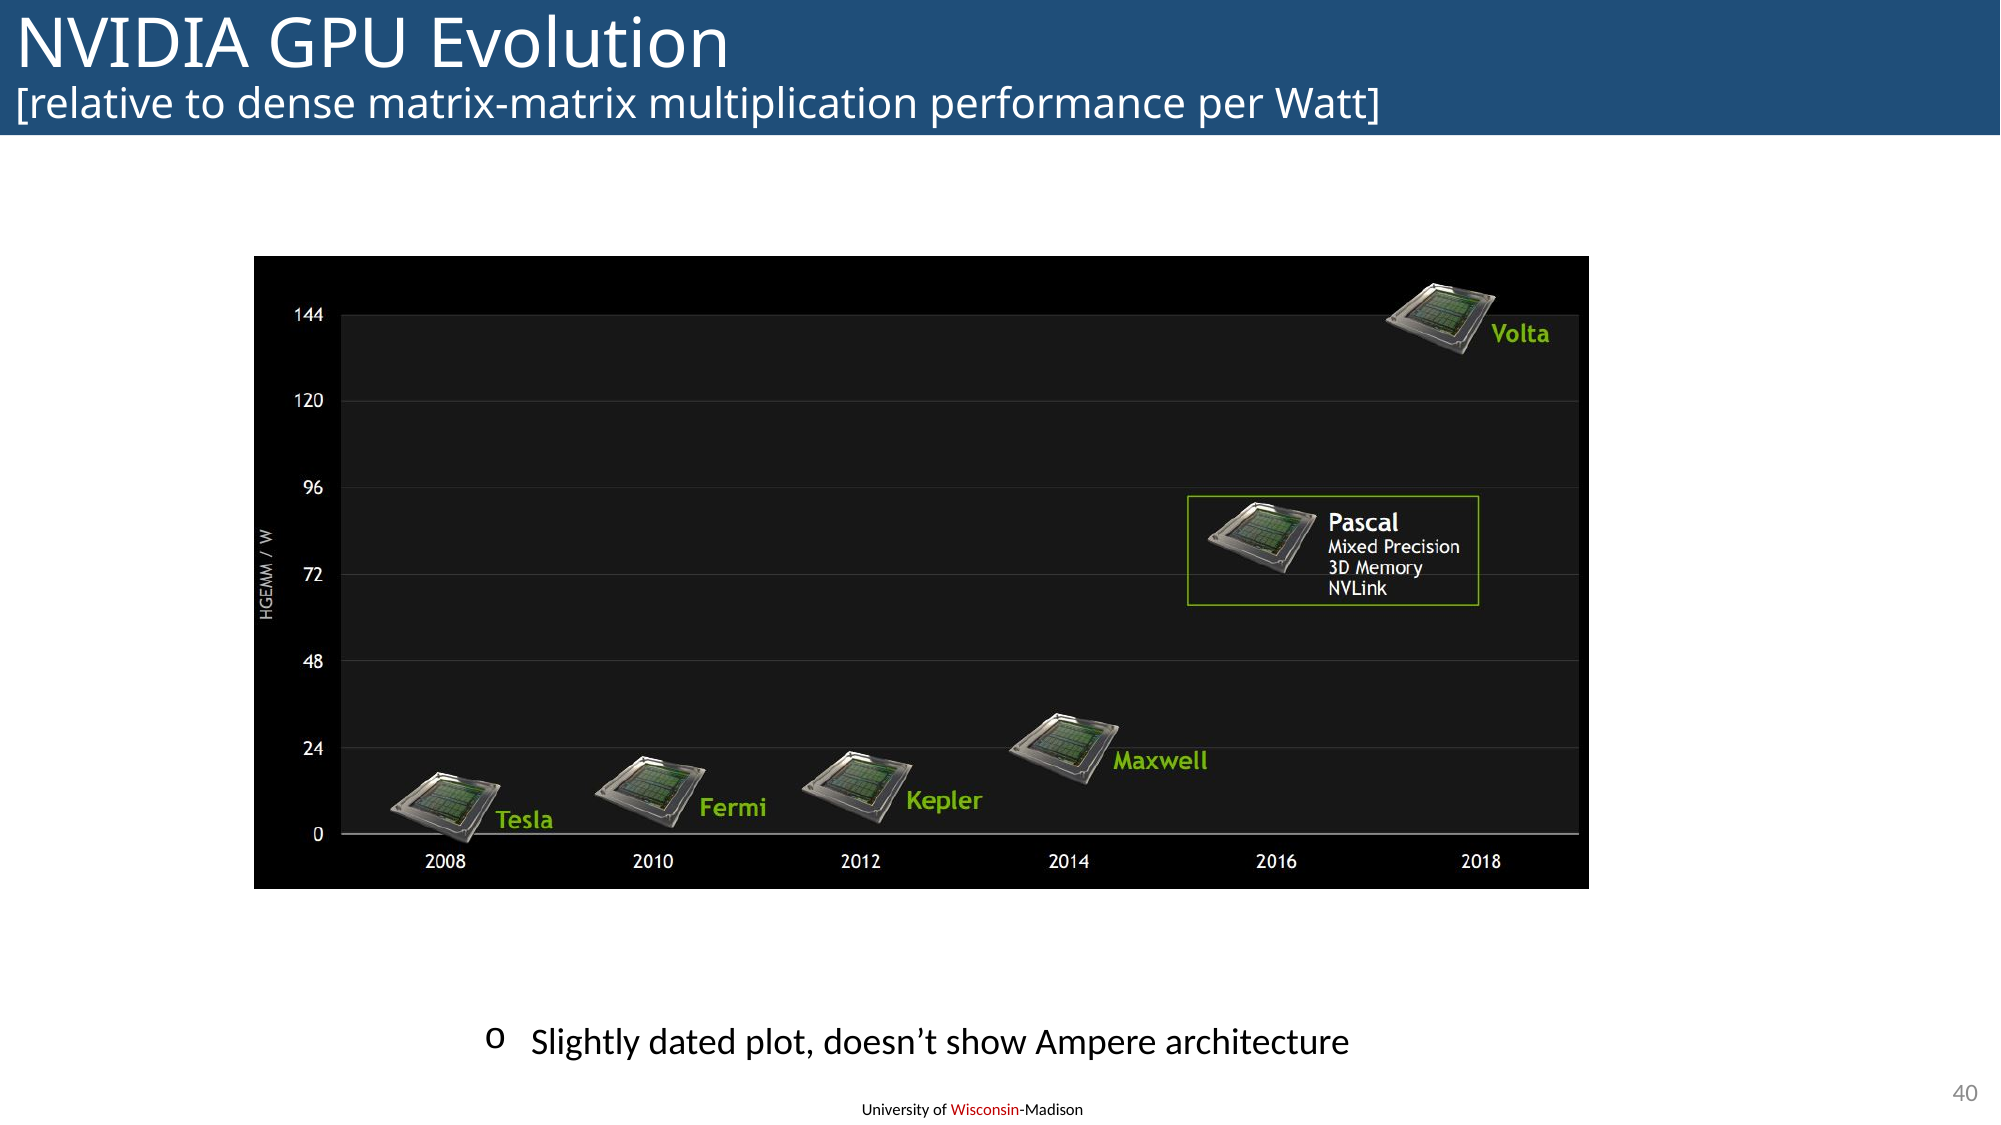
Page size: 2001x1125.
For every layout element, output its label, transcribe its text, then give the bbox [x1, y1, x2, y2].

text_box Slightly dated plot, doesn’t show Ampere architecture [469, 1009, 1366, 1069]
title NVIDIA GPU Evolution [relative to dense matrix-matrix multiplication performance per Watt] [0, 0, 2000, 136]
slide_number 40 [1879, 1069, 1994, 1114]
picture [254, 256, 1589, 889]
